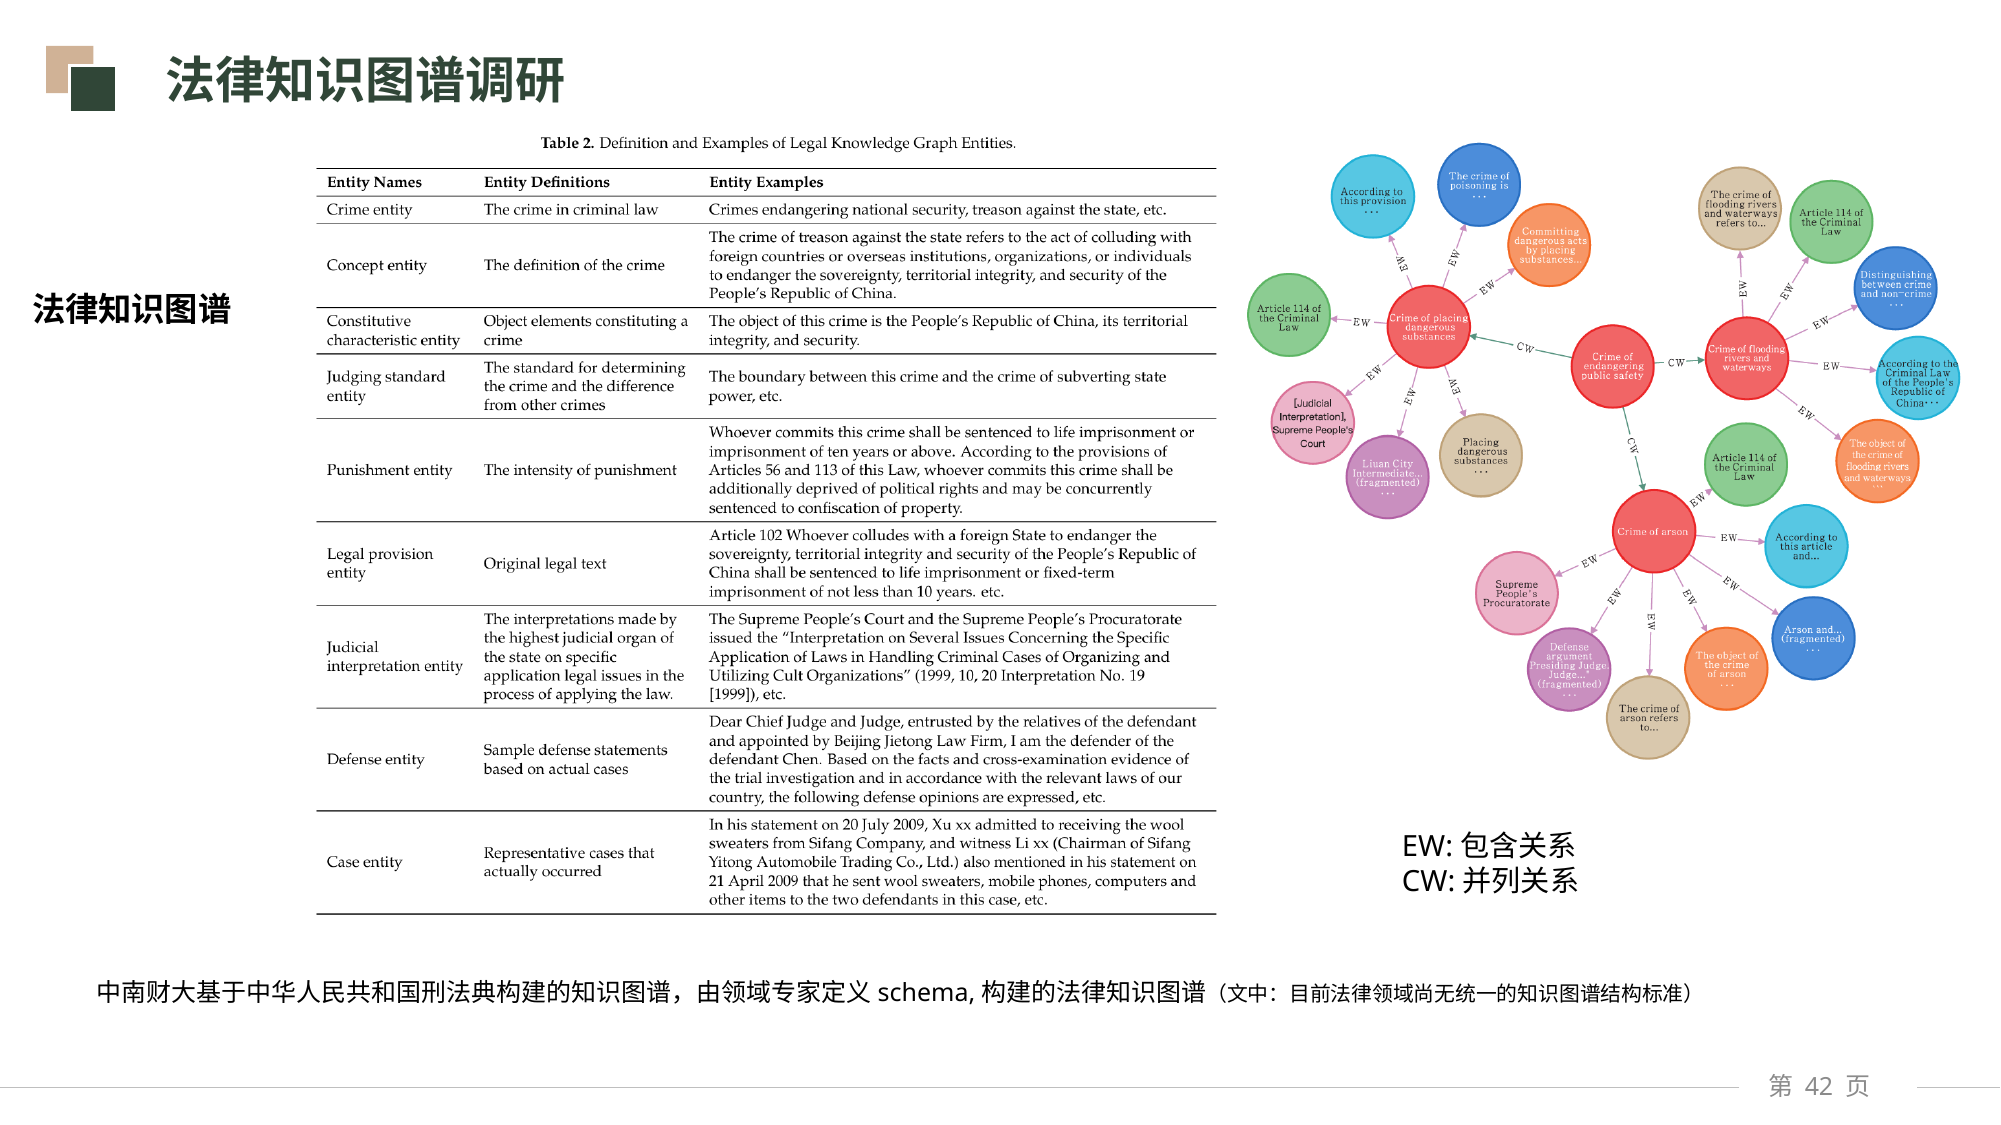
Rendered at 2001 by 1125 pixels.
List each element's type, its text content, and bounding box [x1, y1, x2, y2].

text_box 法律知识图谱 [17, 291, 311, 347]
picture [311, 131, 1973, 922]
text_box 中南财大基于中华人民共和国刑法典构建的知识图谱，由领域专家定义schema,构建的法律知识图谱（文中：目前法律领域尚无统一的知识图谱结构标准） [82, 969, 1763, 1014]
list 法律知识图谱调研 [150, 47, 1212, 132]
slide_number 第 页 [1739, 1057, 1900, 1118]
text_box EW:包含关系 CW:并列关系 [1387, 820, 1812, 905]
